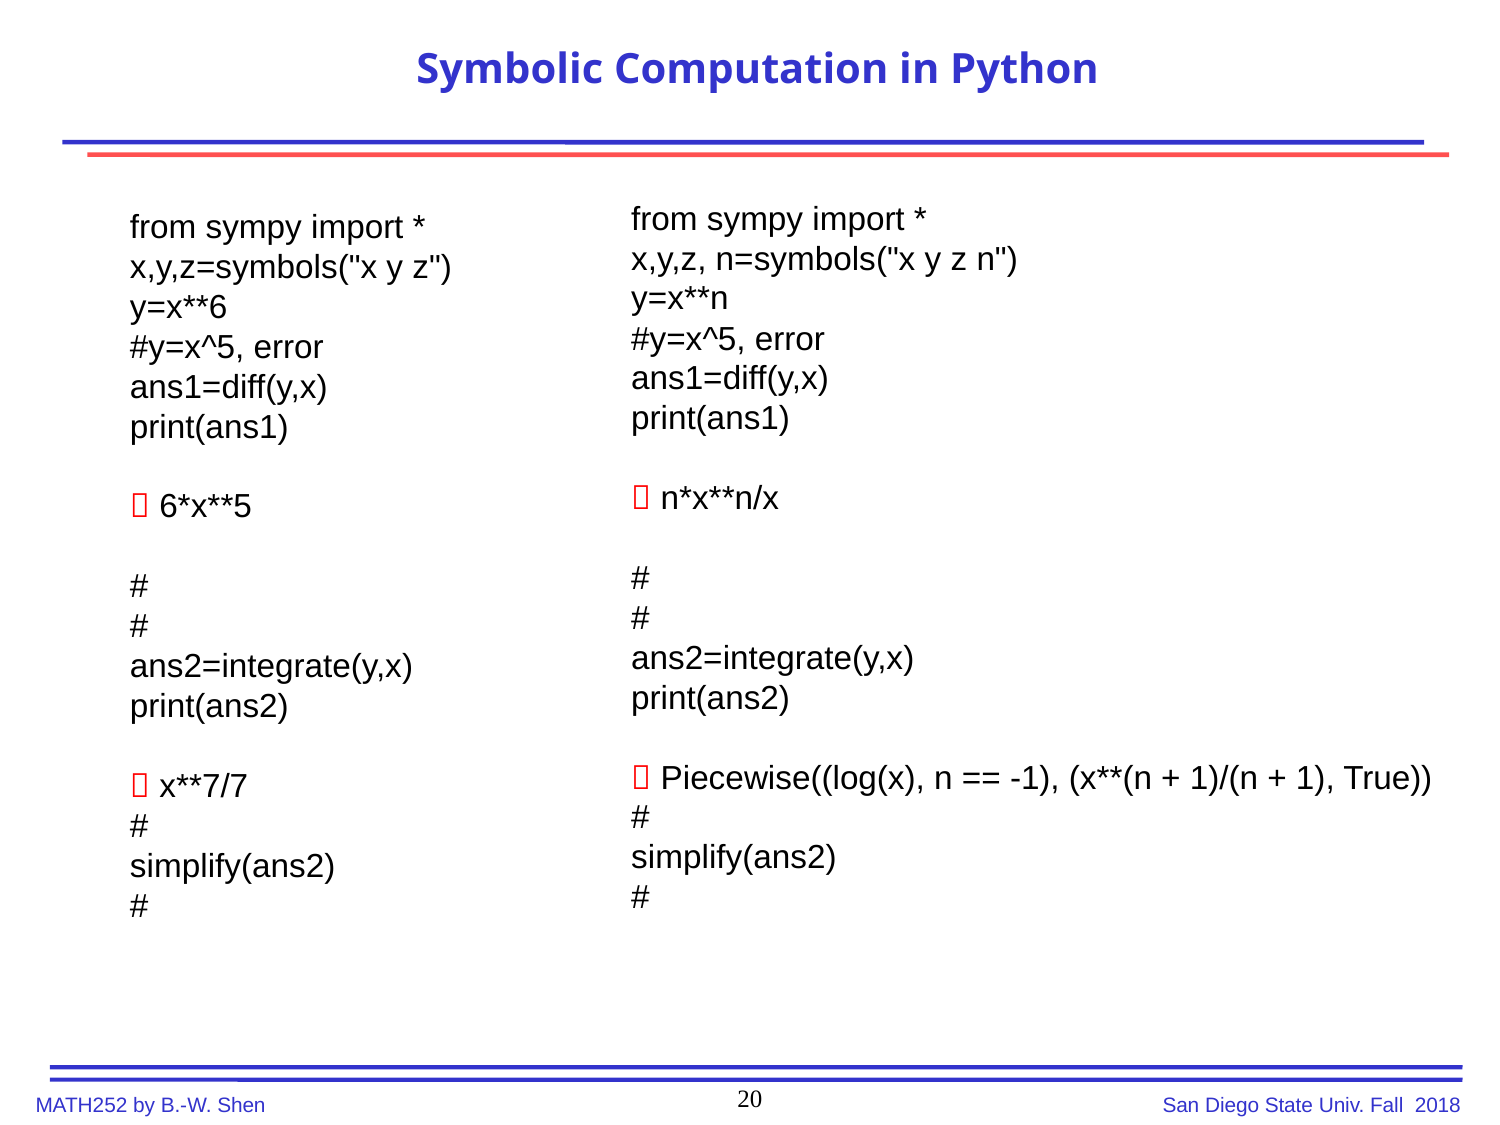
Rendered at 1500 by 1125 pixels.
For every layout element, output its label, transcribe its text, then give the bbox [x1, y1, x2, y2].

text_box from sympy import * x,y,z=symbols("x y z") y=x**6 #y=x^5, error ans1=diff(y,x) print(ans1)  6*x**5 # # ans2=integrate(y,x) print(ans2)  x**7/7 # simplify(ans2) # [115, 197, 468, 932]
text_box from sympy import * x,y,z, n=symbols("x y z n") y=x**n #y=x^5, error ans1=diff(y,x) print(ans1)  n*x**n/x # # ans2=integrate(y,x) print(ans2)  Piecewise((log(x), n == -1), (x**(n + 1)/(n + 1), True)) # simplify(ans2) # [616, 189, 1449, 963]
title Symbolic Computation in Python [120, 33, 1396, 116]
